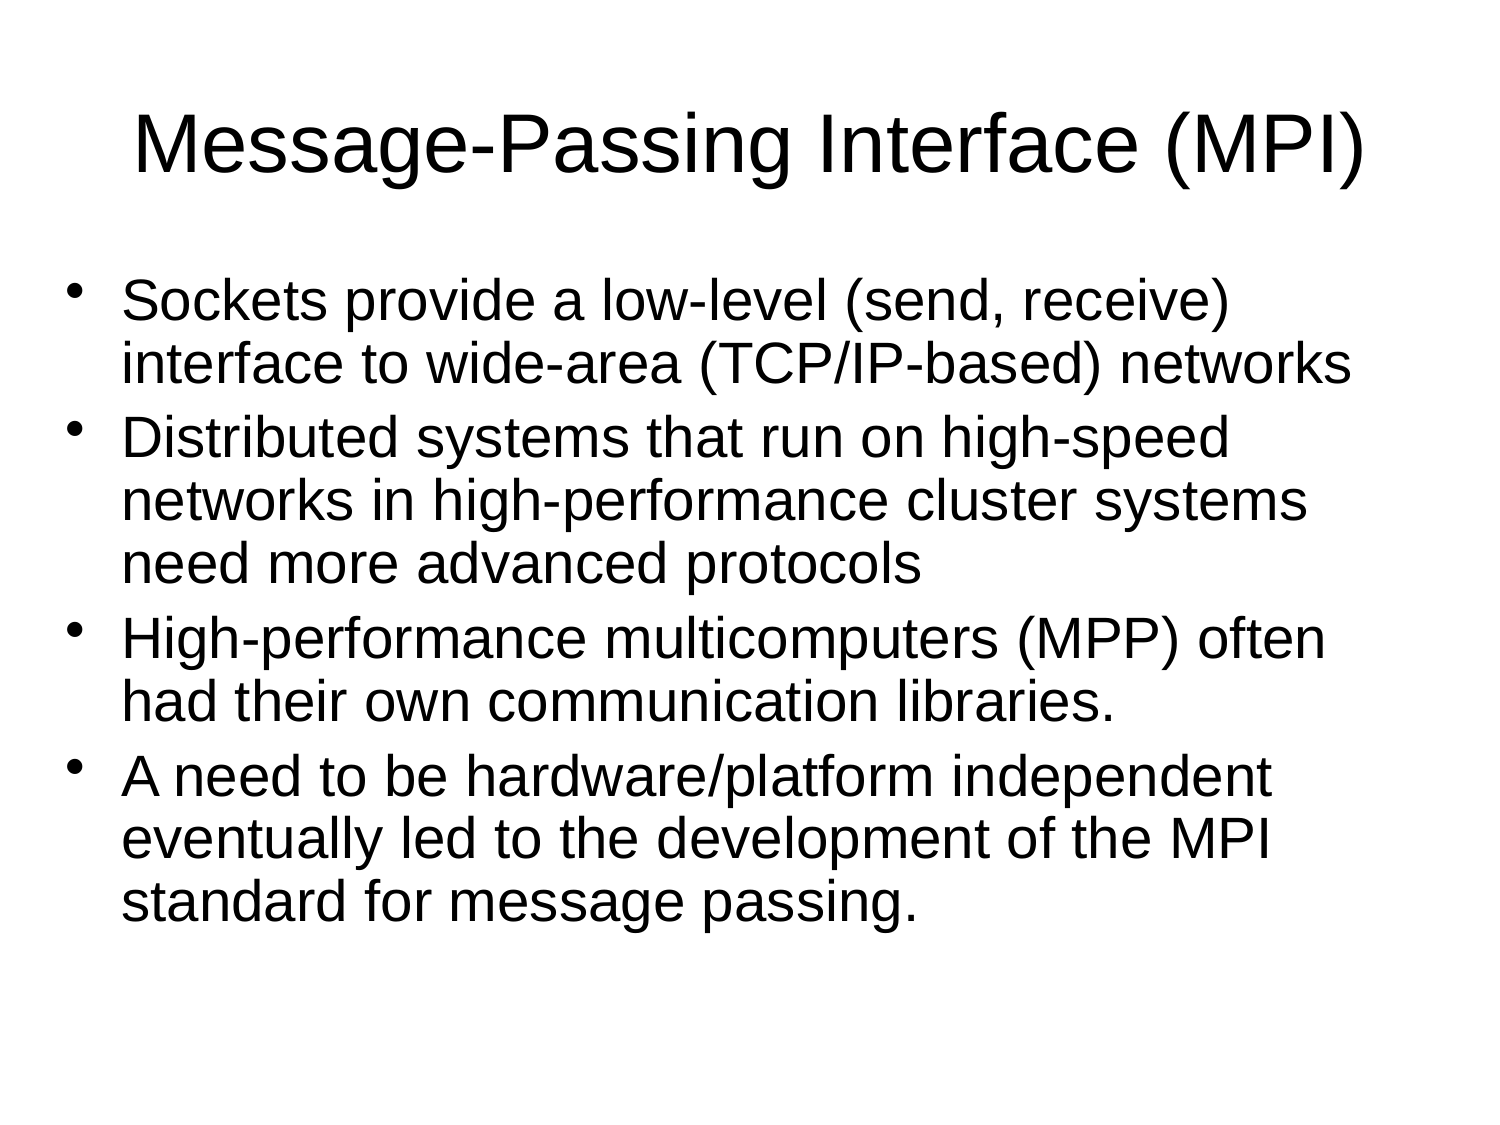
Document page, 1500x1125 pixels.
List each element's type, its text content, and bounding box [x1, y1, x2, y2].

list Sockets provide a low-level (send, receive) interface to wide-area (TCP/IP-based) networks Distributed systems that run on high-speed networks in high-performance cluster systems need more advanced protocols High-performance multicomputers (MPP) often had their own communication libraries. A need to be hardware/platform independent eventually led to the development of the MPI standard for message passing. [49, 262, 1426, 1006]
title Message-Passing Interface (MPI) [74, 44, 1426, 233]
